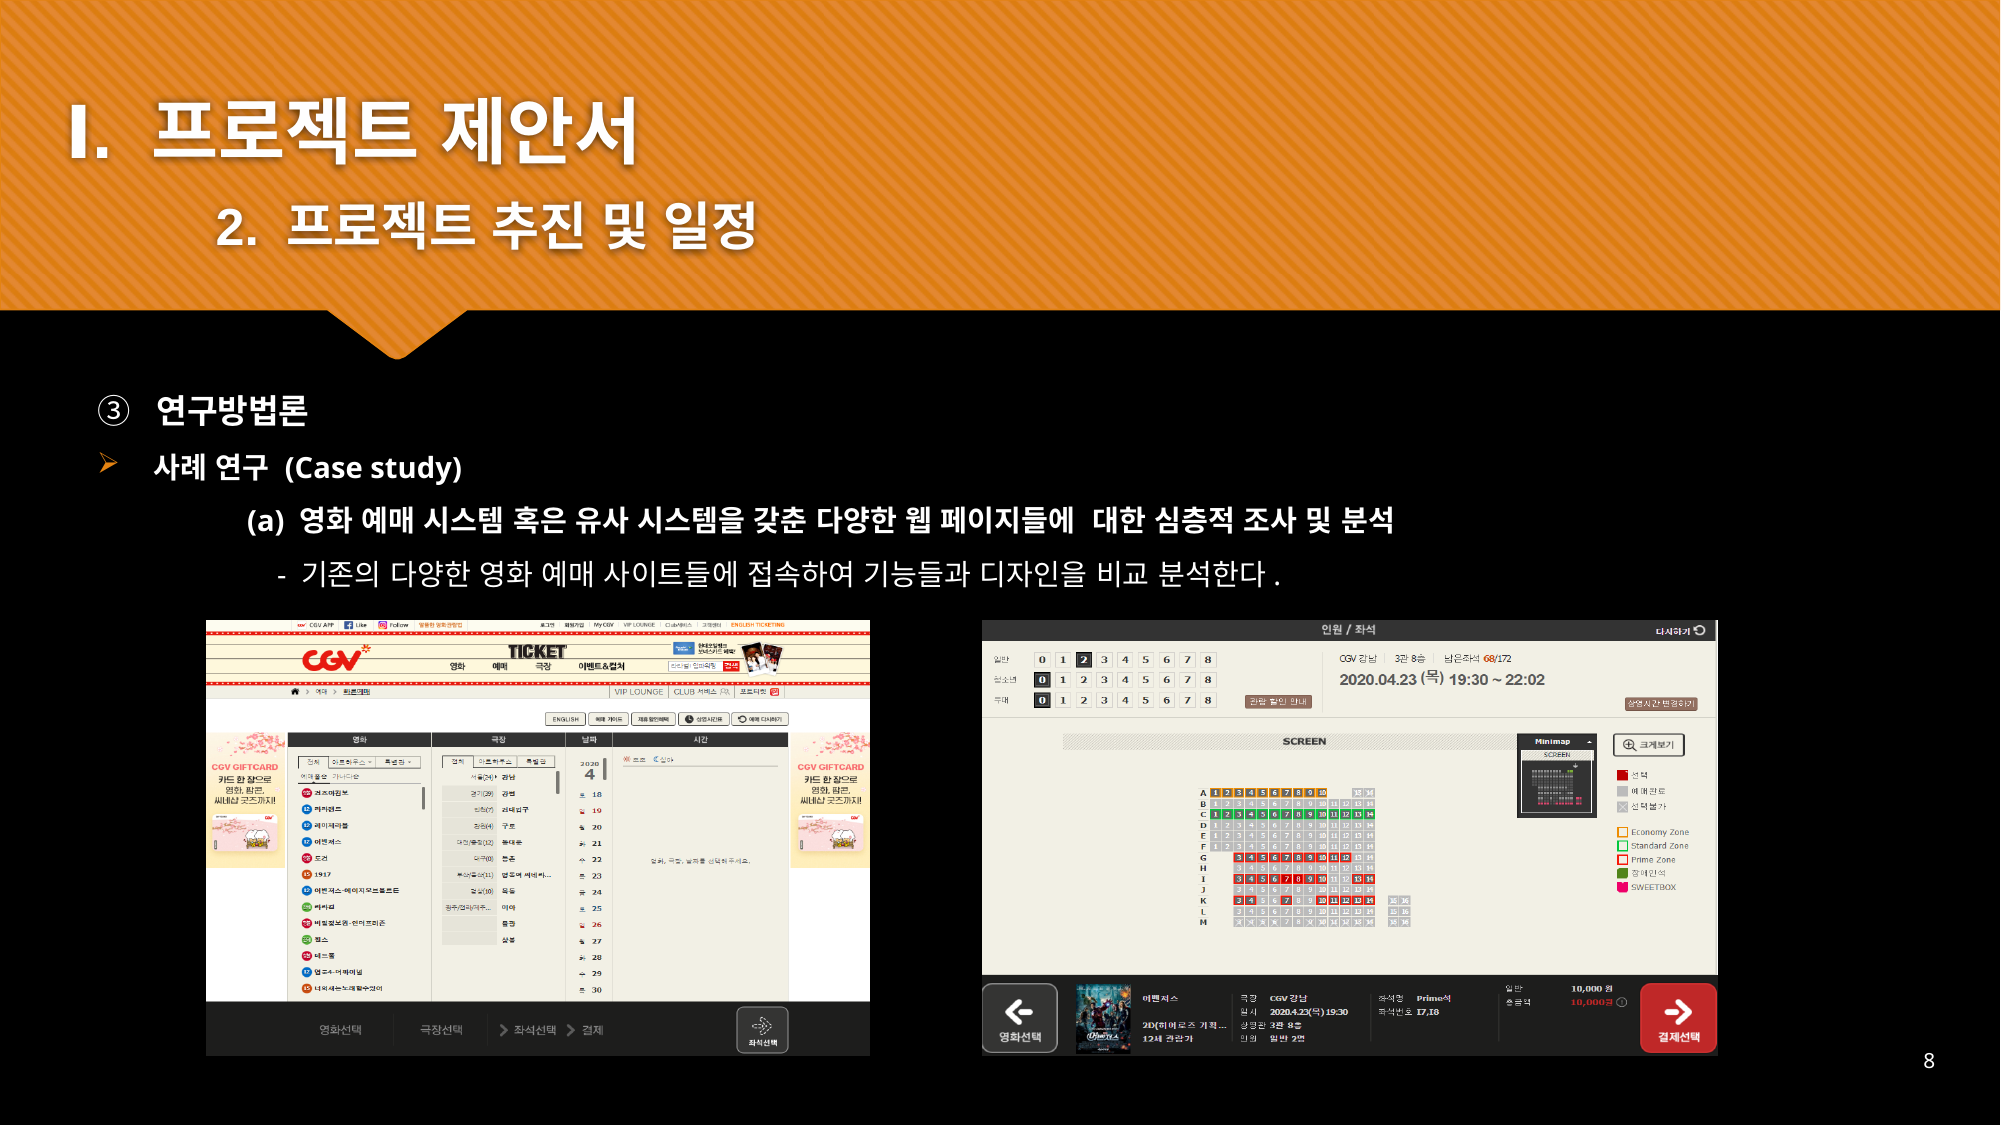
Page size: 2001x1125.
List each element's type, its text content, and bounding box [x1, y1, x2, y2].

text_box 8 [1908, 1040, 2000, 1081]
list ③ 연구방법론 사례 연구 (Case study) (a) 영화 예매 시스템 혹은 유사 시스템을 갖춘 다양한 웹 페이지들에 대한 심층적 조사 및 분석 - 기존의 다양한 영화 예매 사이트들에 접속하여 기능들과 디자인을 비교 분석한다. [82, 377, 1483, 759]
picture [982, 620, 1718, 1056]
text_box Ⅰ. 프로젝트 제안서 2. 프로젝트 추진 및 일정 [50, 208, 1785, 368]
picture [206, 620, 870, 1056]
